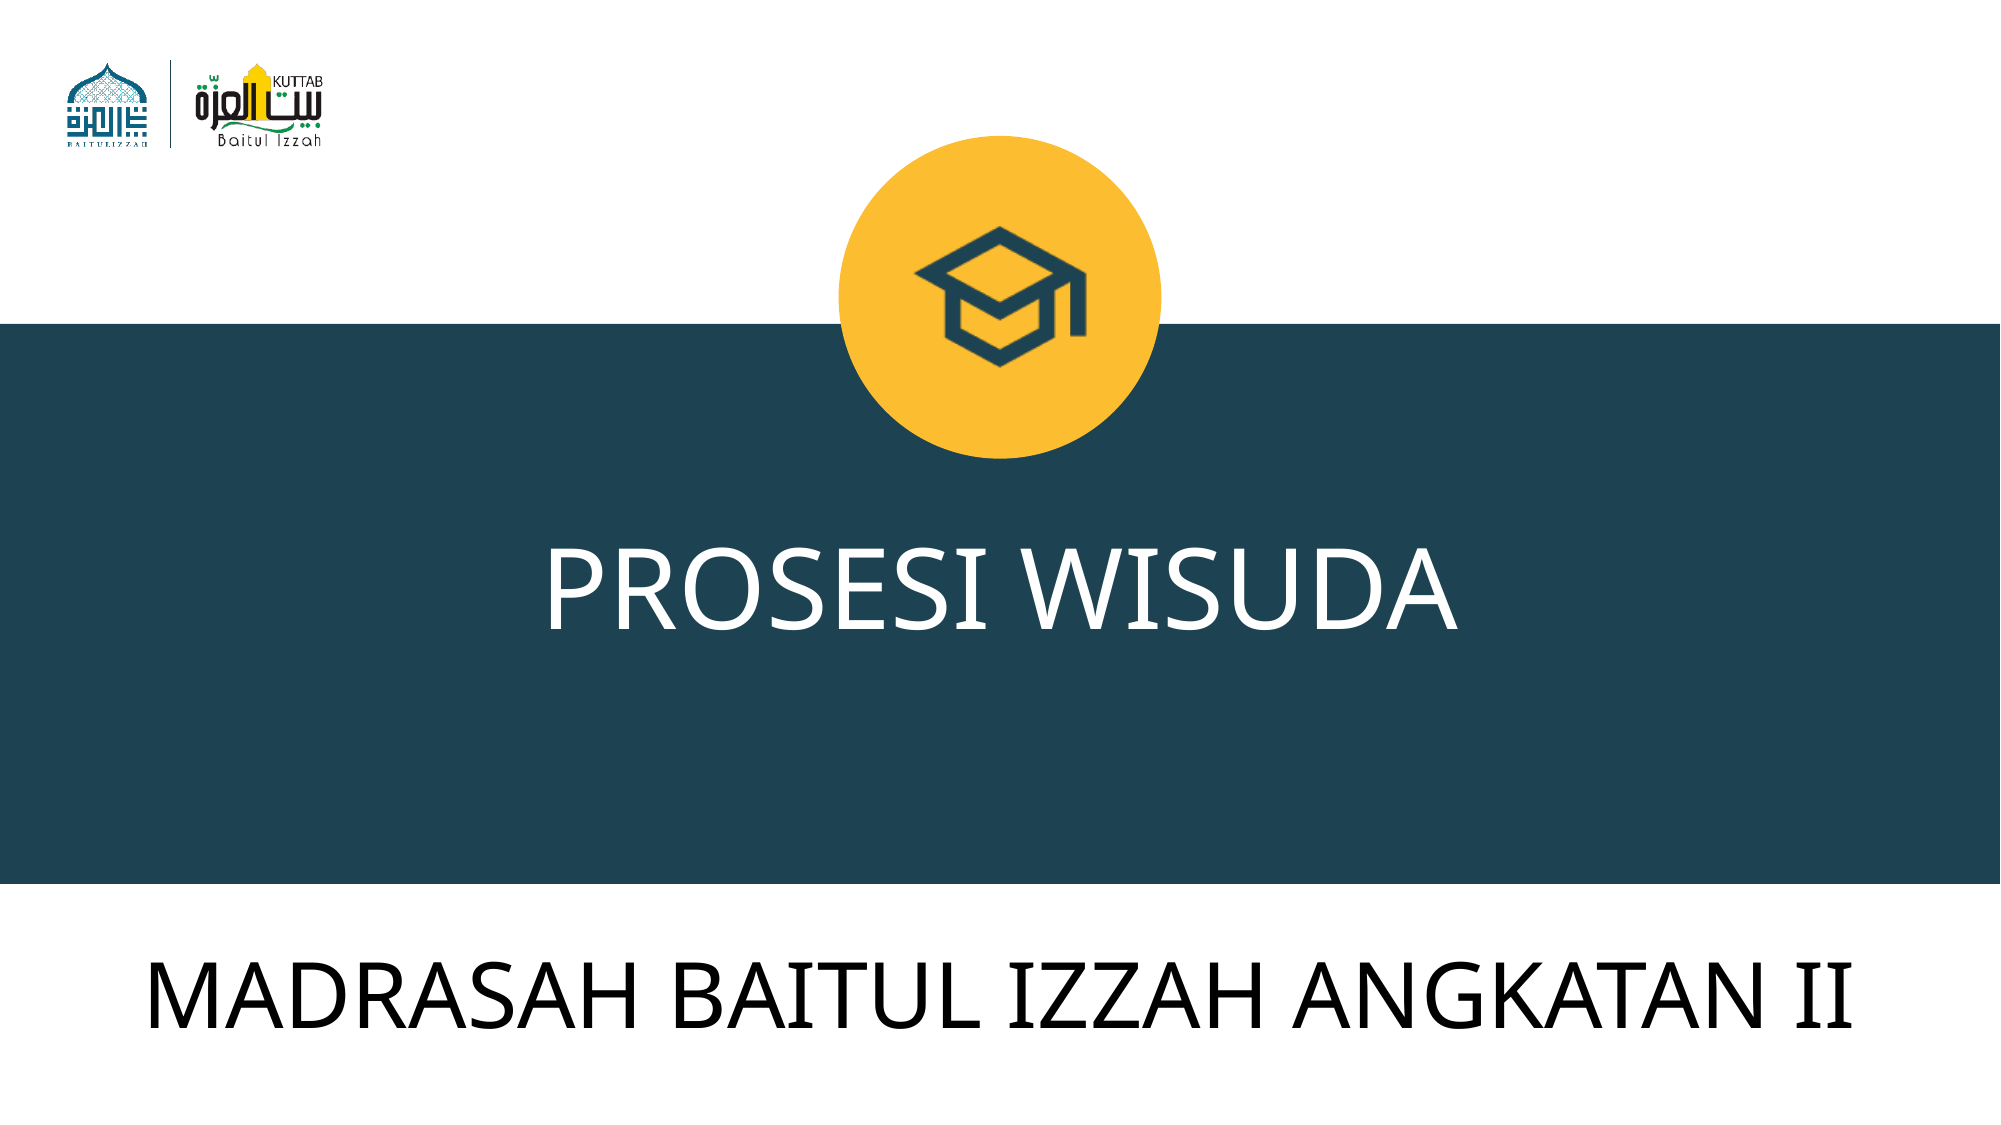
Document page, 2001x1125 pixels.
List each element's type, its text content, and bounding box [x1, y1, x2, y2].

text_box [65, 59, 326, 149]
picture [906, 203, 1094, 391]
text_box [0, 323, 2000, 885]
text_box [837, 134, 1163, 460]
text_box PROSESI WISUDA MADRASAH BAITUL IZZAH ANGKATAN II [127, 509, 1872, 1055]
